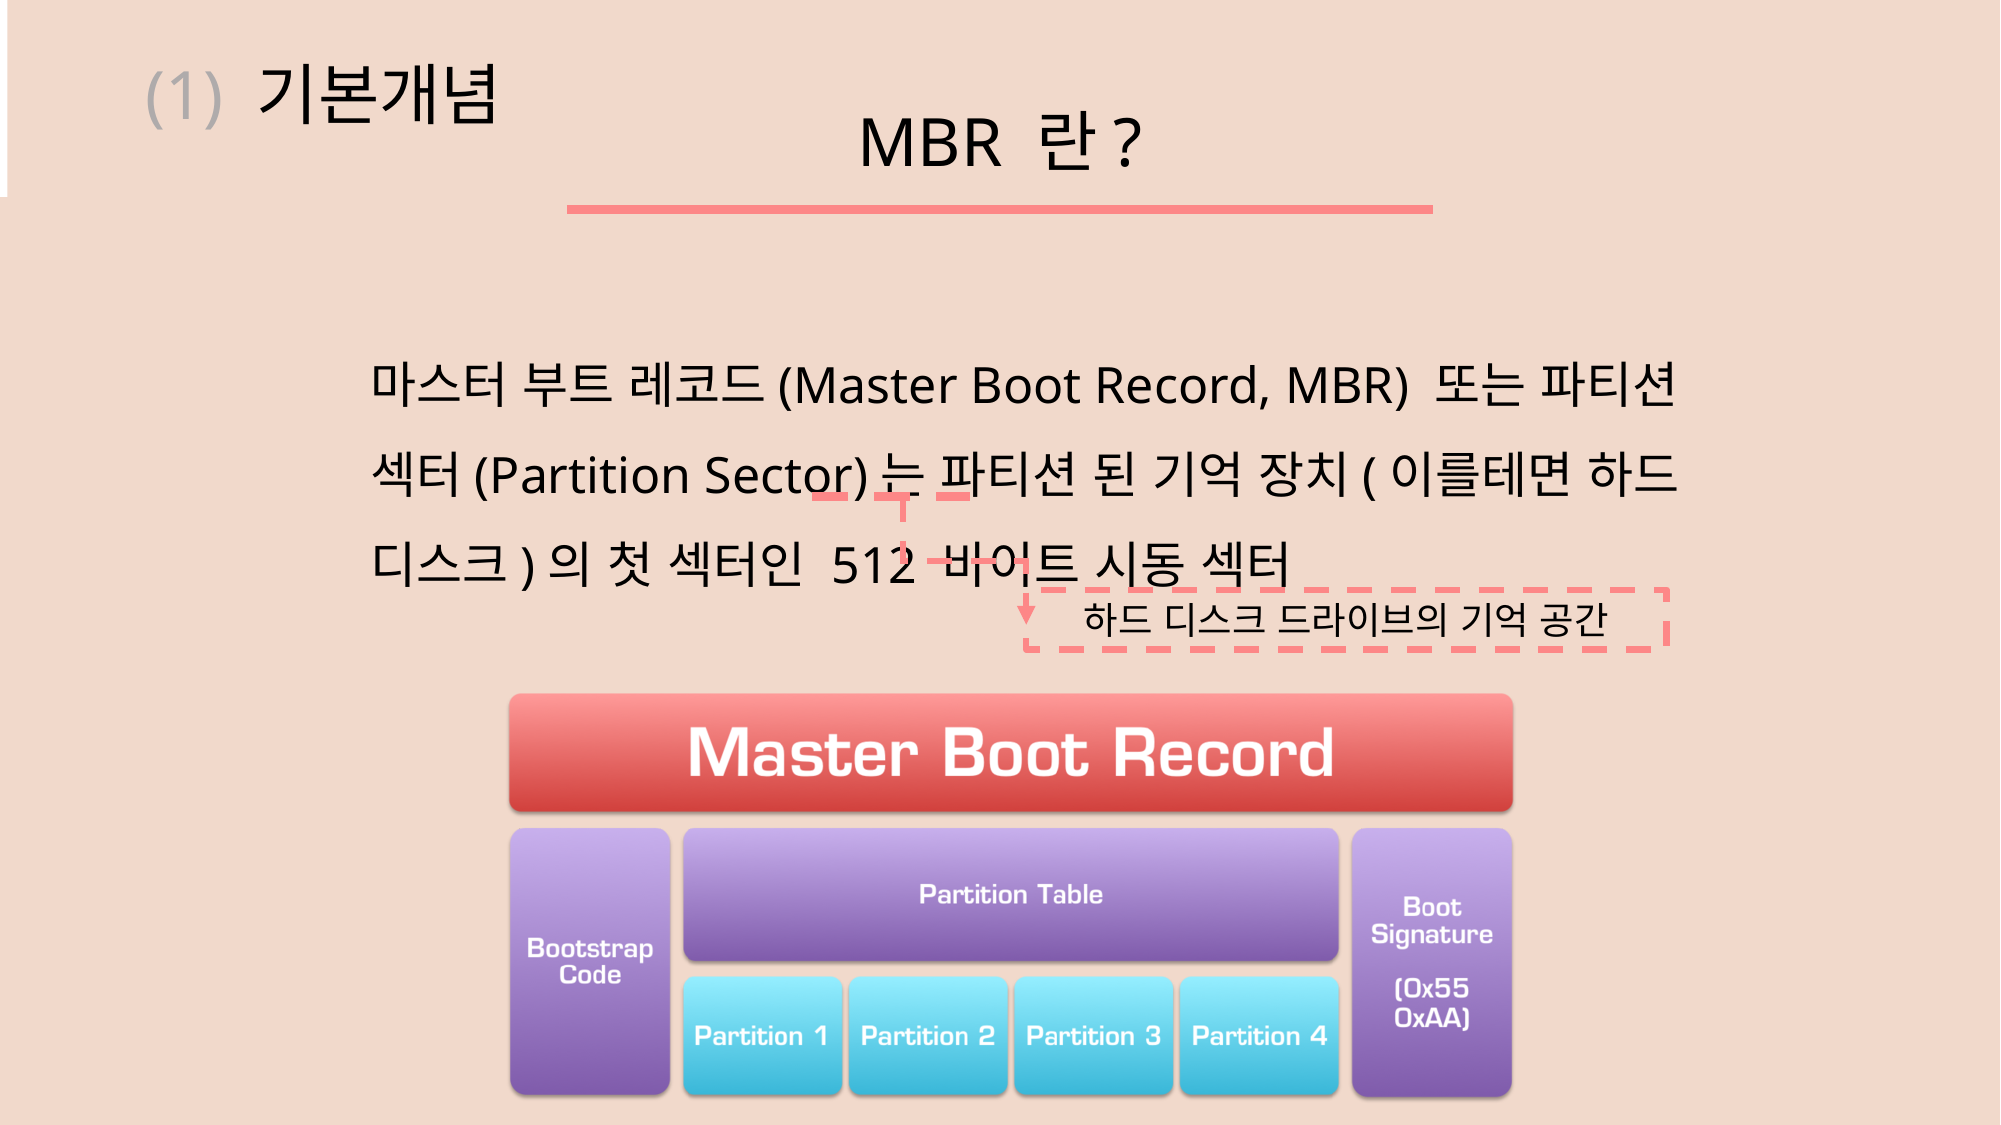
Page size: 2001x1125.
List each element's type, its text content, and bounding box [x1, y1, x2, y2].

text_box [0, 0, 8, 45]
text_box (1) 기본개념 [0, 45, 701, 140]
picture [504, 691, 1517, 1104]
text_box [900, 499, 1029, 623]
text_box MBR 란? [627, 92, 1373, 188]
text_box 마스터 부트 레코드(Master Boot Record, MBR) 또는 파티션 섹터(Partition Sector)는 파티션 된 기억 장치(이를테면 하드 디스크)의 첫 섹터인 512 바이트 시동 섹터 [356, 316, 1776, 601]
text_box 하드 디스크 드라이브의 기억 공간 [1026, 589, 1667, 650]
text_box [0, 140, 8, 198]
